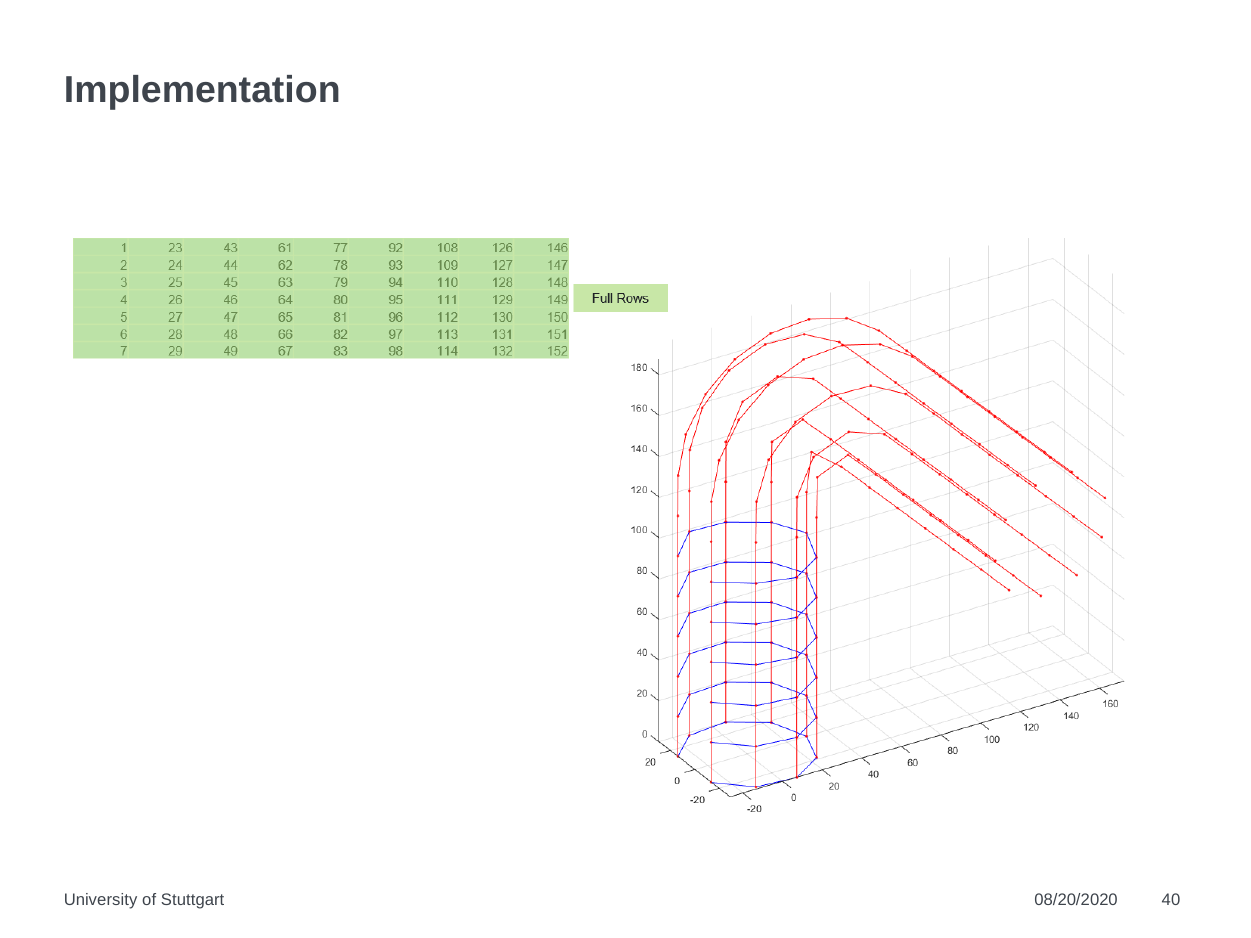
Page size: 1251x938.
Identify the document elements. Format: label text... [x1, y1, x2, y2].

title Implementation [64, 64, 1186, 111]
slide_number 40 [1161, 888, 1198, 909]
picture [64, 226, 1180, 824]
footer University of Stuttgart [64, 888, 891, 909]
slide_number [1034, 888, 1133, 909]
